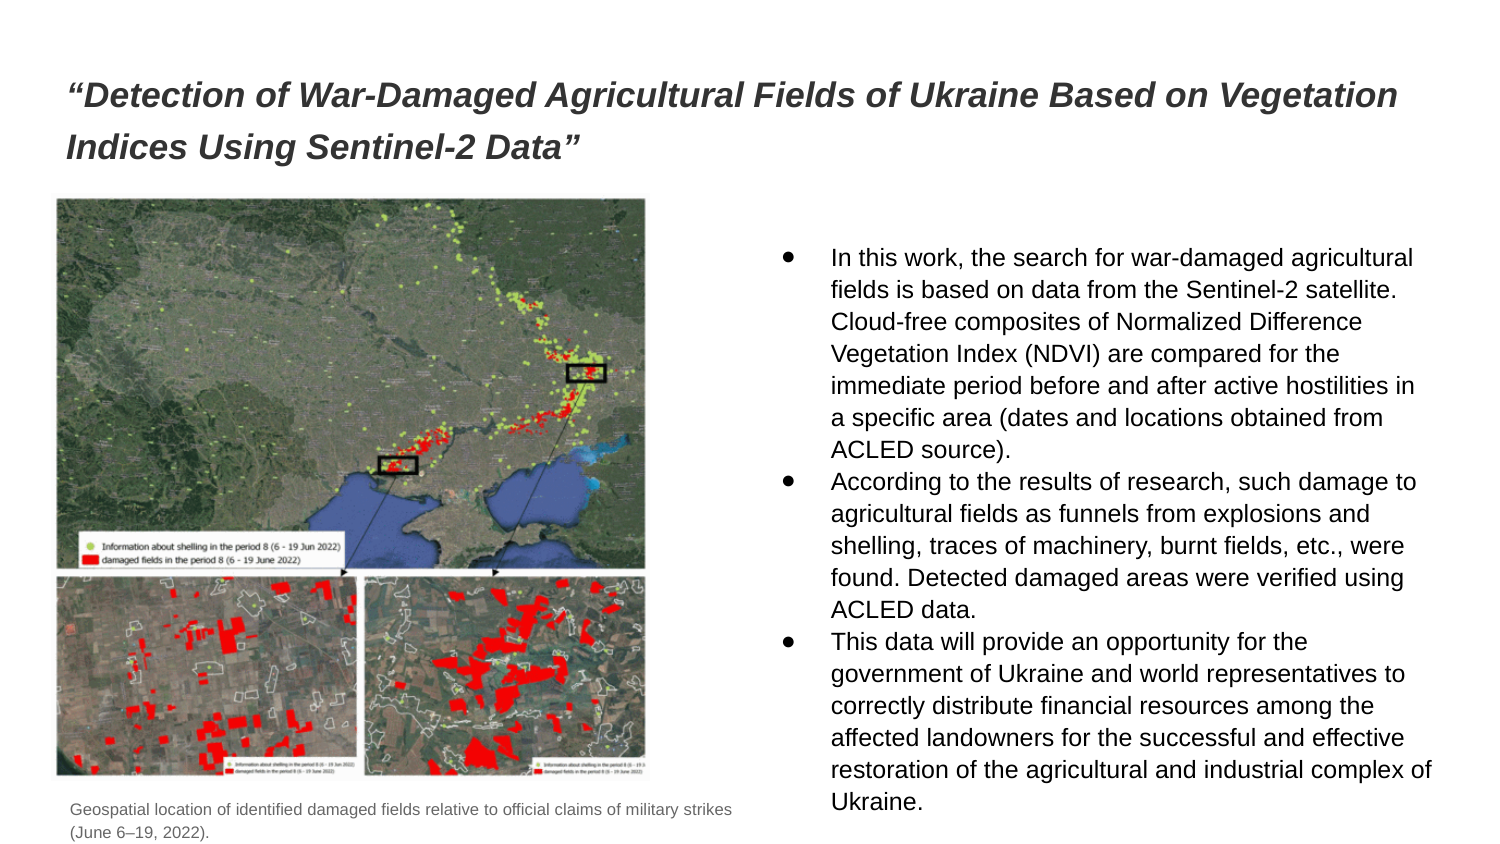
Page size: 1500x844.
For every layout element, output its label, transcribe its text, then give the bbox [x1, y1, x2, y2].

text_box Geospatial location of identified damaged fields relative to official claims of military strikes (June 6–19, 2022). [54, 780, 787, 844]
picture [50, 192, 650, 781]
title “Detection of War-Damaged Agricultural Fields of Ukraine Based on Vegetation Indices Using Sentinel-2 Data” [51, 46, 1449, 184]
list In this work, the search for war-damaged agricultural fields is based on data from the Sentinel-2 satellite. Cloud-free composites of Normalized Difference Vegetation Index (NDVI) are compared for the immediate period before and after active hostilities in a specific area (dates and locations obtained from ACLED source). According to the results of research, such damage to agricultural fields as funnels from explosions and shelling, traces of machinery, burnt fields, etc., were found. Detected damaged areas were verified using ACLED data. This data will provide an opportunity for the government of Ukraine and world representatives to correctly distribute financial resources among the affected landowners for the successful and effective restoration of the agricultural and industrial complex of Ukraine. [740, 224, 1449, 750]
